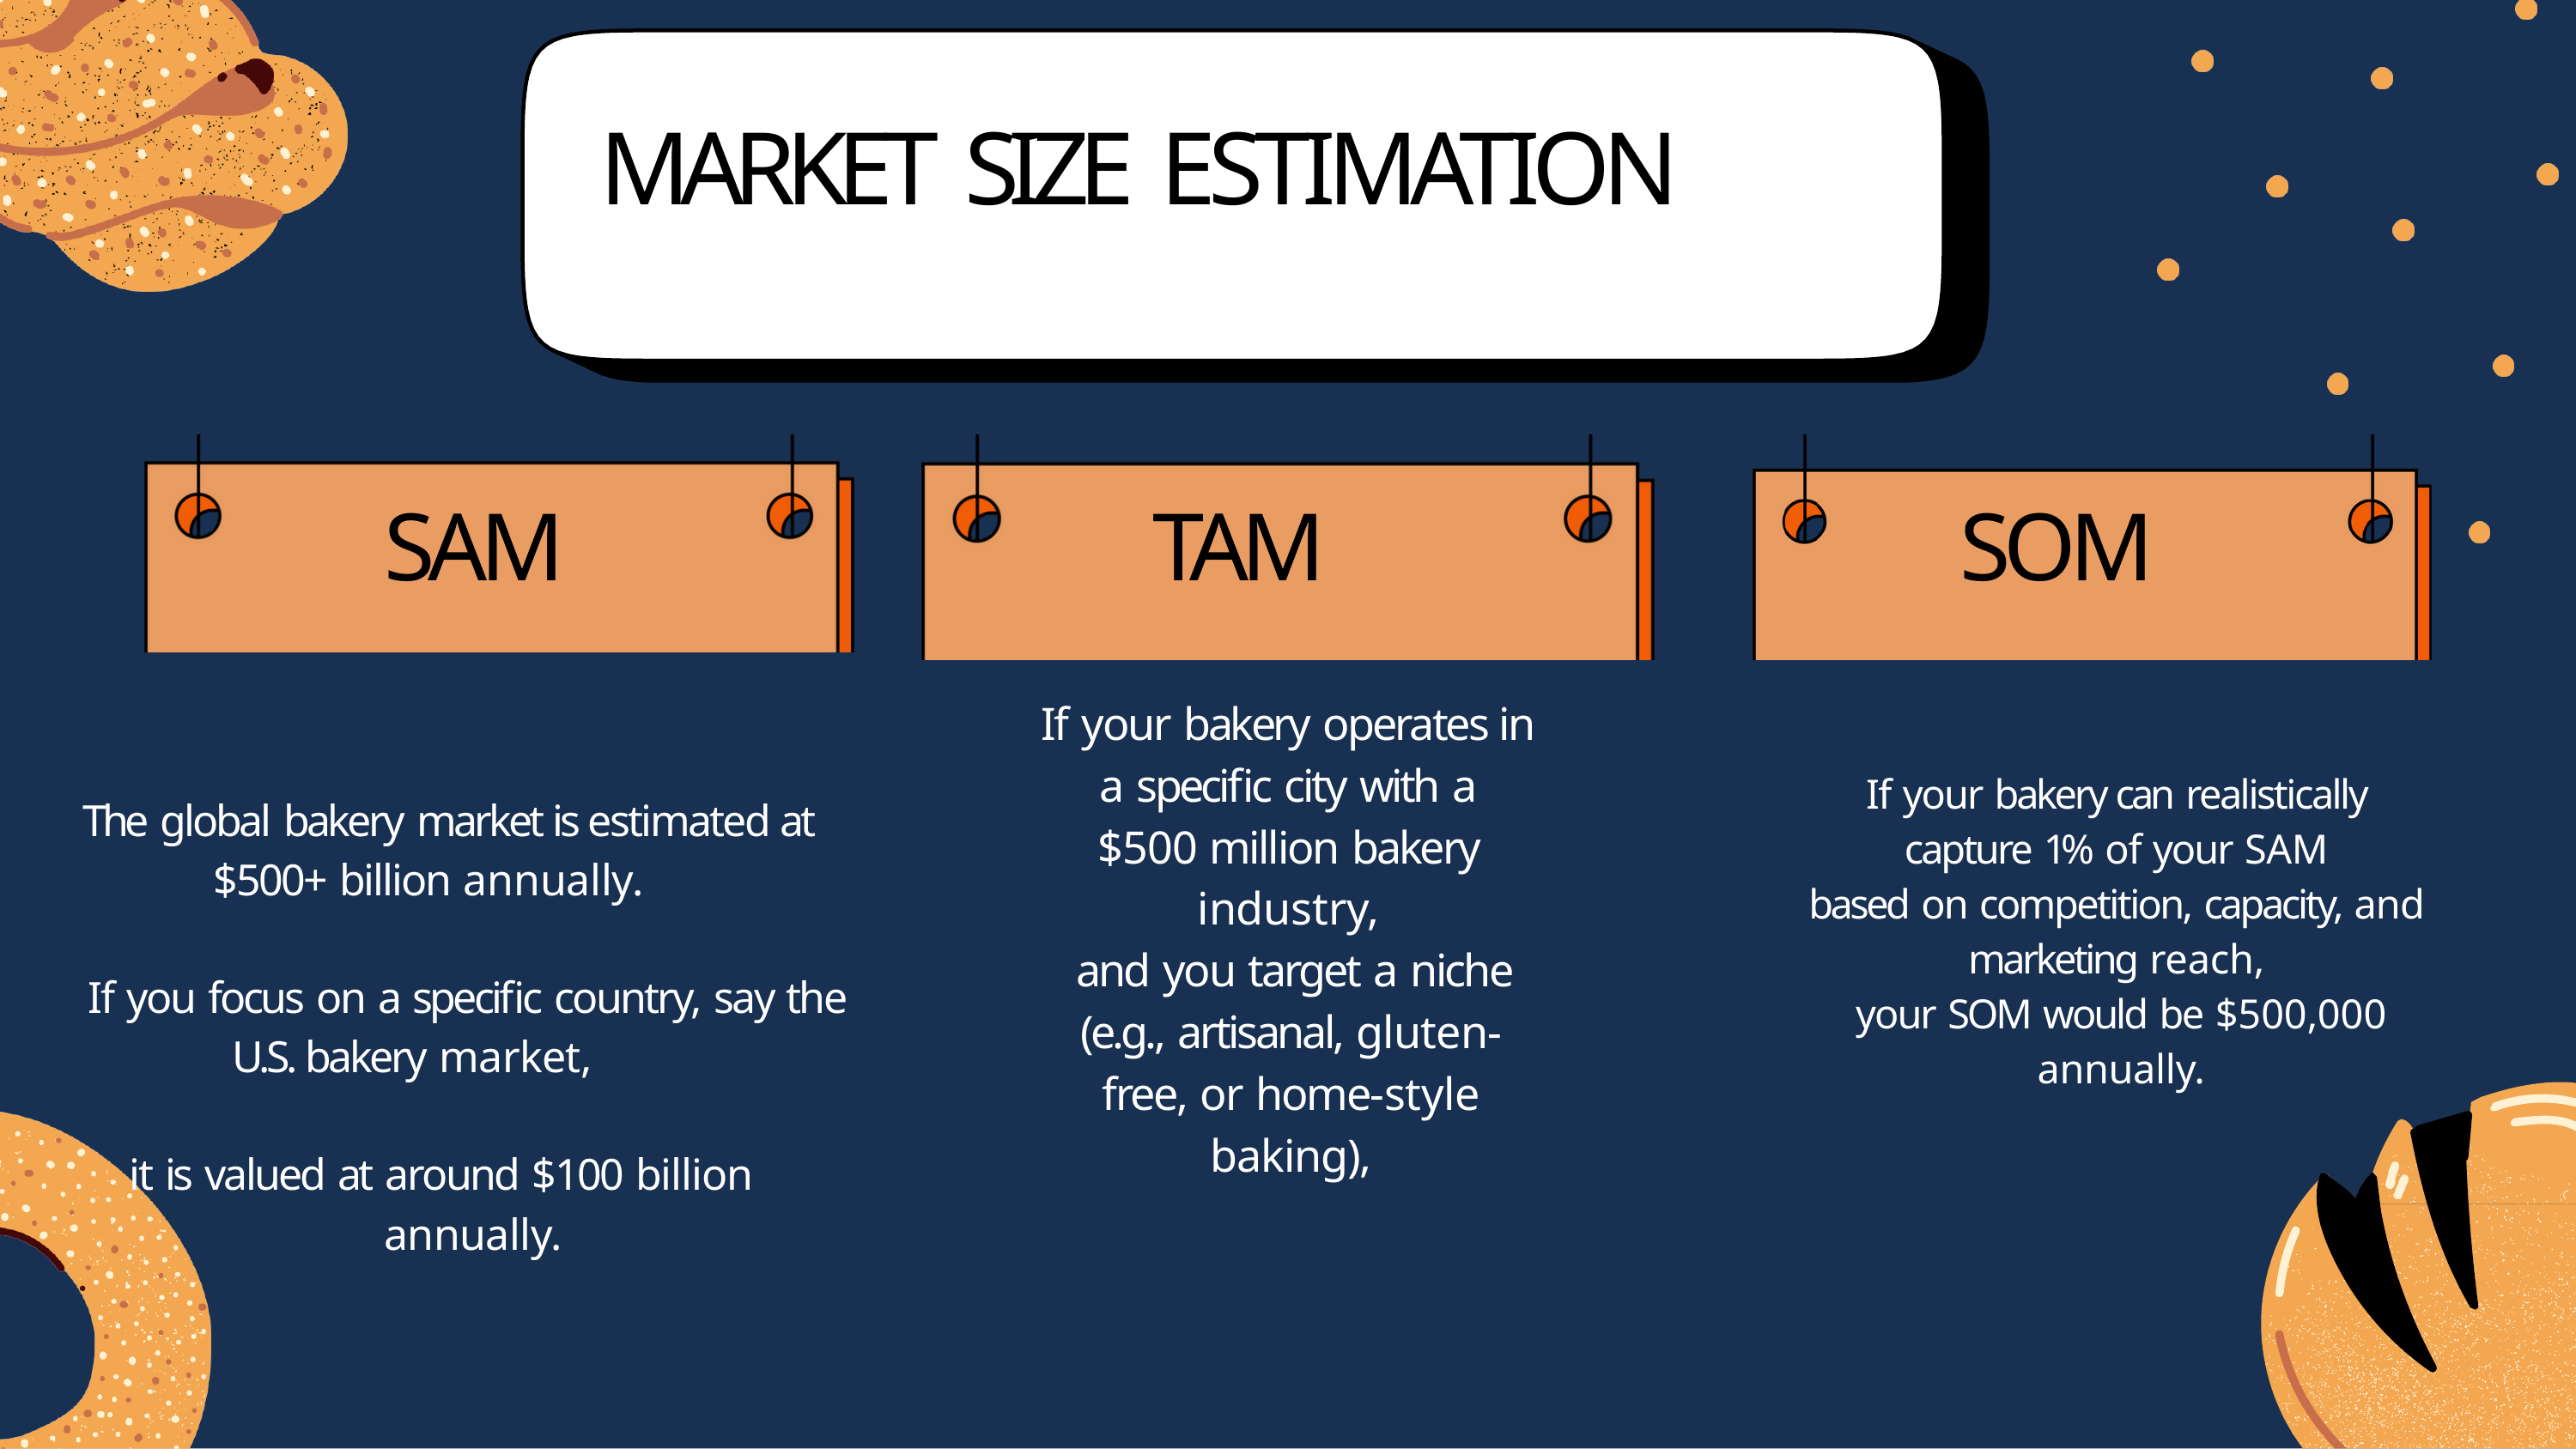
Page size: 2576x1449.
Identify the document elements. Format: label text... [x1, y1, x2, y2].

text_box it is valued at around $100 billion annually. [216, 1137, 833, 1258]
picture [2191, 49, 2214, 72]
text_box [520, 27, 1990, 383]
picture [144, 433, 854, 653]
picture [2468, 521, 2491, 544]
picture [0, 1112, 211, 1449]
picture [2266, 174, 2288, 197]
picture [1753, 433, 2432, 660]
picture [2371, 67, 2393, 90]
text_box If you focus on a specific country, say the U.S. bakery market, [86, 961, 875, 1082]
picture [2326, 372, 2349, 395]
picture [2392, 219, 2415, 242]
picture [2157, 258, 2179, 281]
text_box The global bakery market is estimated at $500+ billion annually. [81, 784, 880, 905]
picture [0, 0, 348, 292]
text_box If your bakery can realistically capture 1% of your SAM based on competition, capacity, and marketing reach, your SOM would be $500,000 annually. [1757, 760, 2475, 1093]
picture [2537, 163, 2559, 186]
picture [2492, 355, 2515, 377]
picture [2515, 0, 2537, 21]
text_box TAM If your bakery operates in a specific city with a $500 million bakery industry, and you target a niche (e.g., artisanal, gluten- free, or home-style baking), [1031, 667, 1545, 1181]
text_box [2260, 1082, 2576, 1449]
picture [920, 433, 1655, 660]
